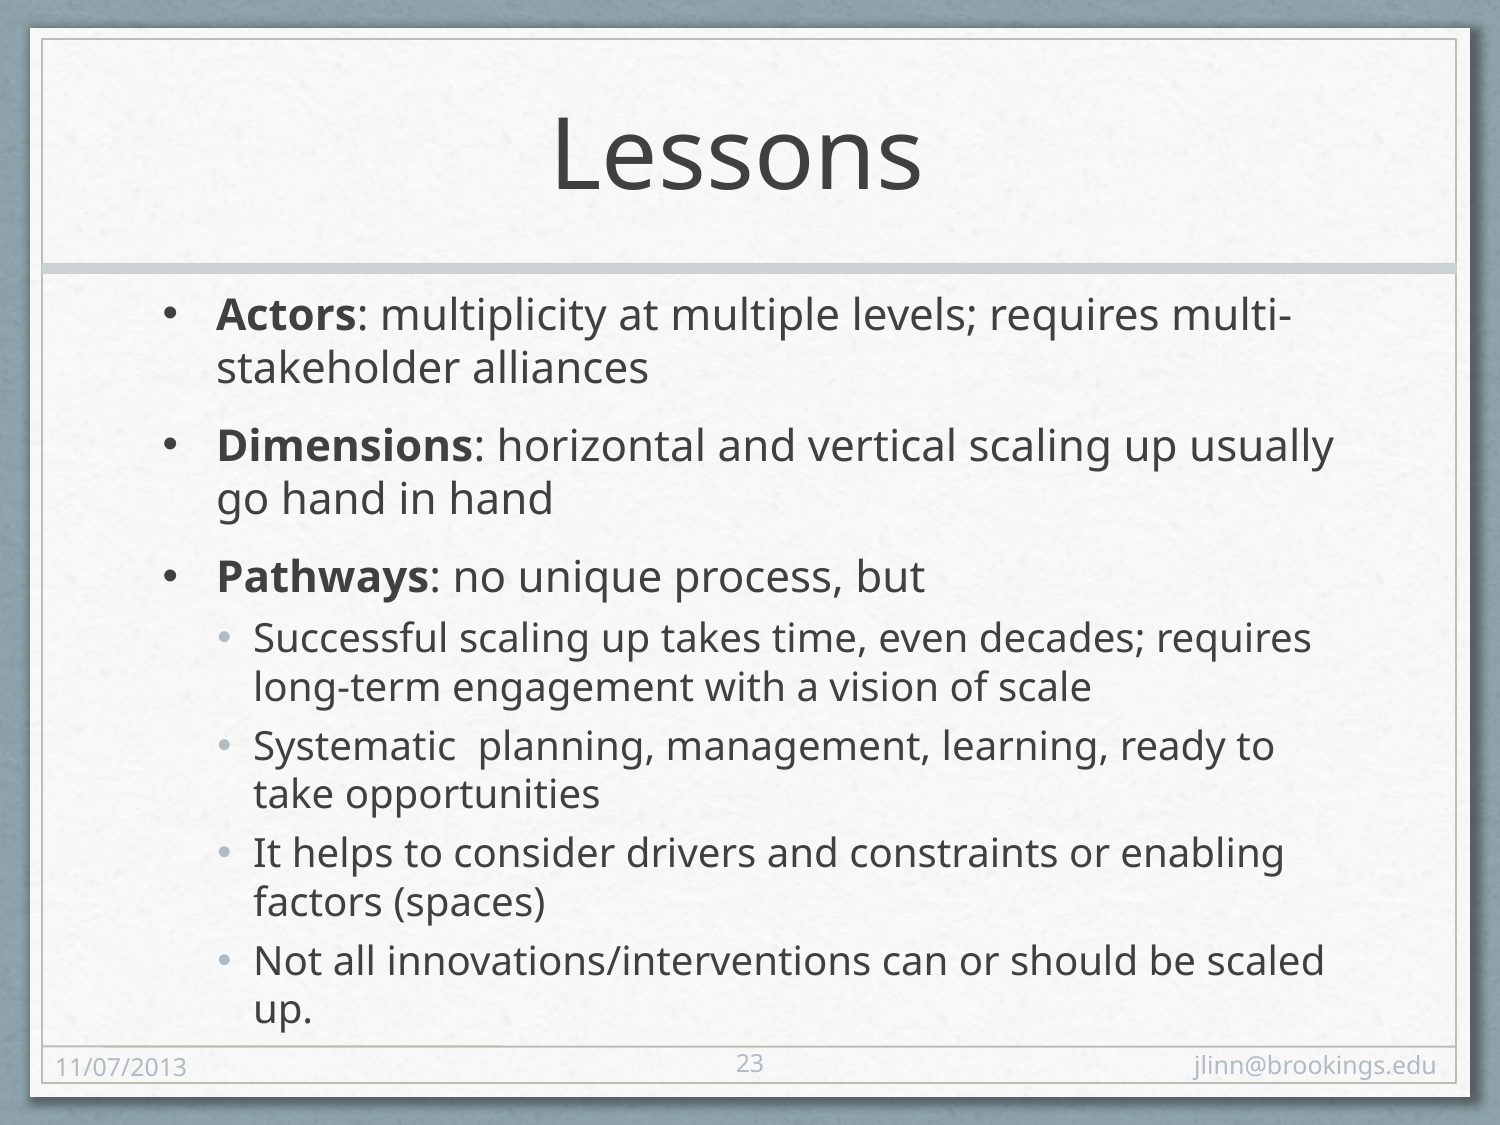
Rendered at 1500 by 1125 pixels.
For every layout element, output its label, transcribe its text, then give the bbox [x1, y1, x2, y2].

picture [30, 28, 1470, 1097]
footer jlinn@brookings.edu [977, 1045, 1453, 1088]
list Actors: multiplicity at multiple levels; requires multi-stakeholder alliances Dimensions: horizontal and vertical scaling up usually go hand in hand Pathways: no unique process, but Successful scaling up takes time, even decades; requires long-term engagement with a vision of scale Systematic planning, management, learning, ready to take opportunities It helps to consider drivers and constraints or enabling factors (spaces) Not all innovations/interventions can or should be scaled up. [147, 278, 1353, 1046]
title Lessons [147, 40, 1353, 260]
slide_number 23 [687, 1042, 813, 1088]
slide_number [39, 1045, 390, 1088]
